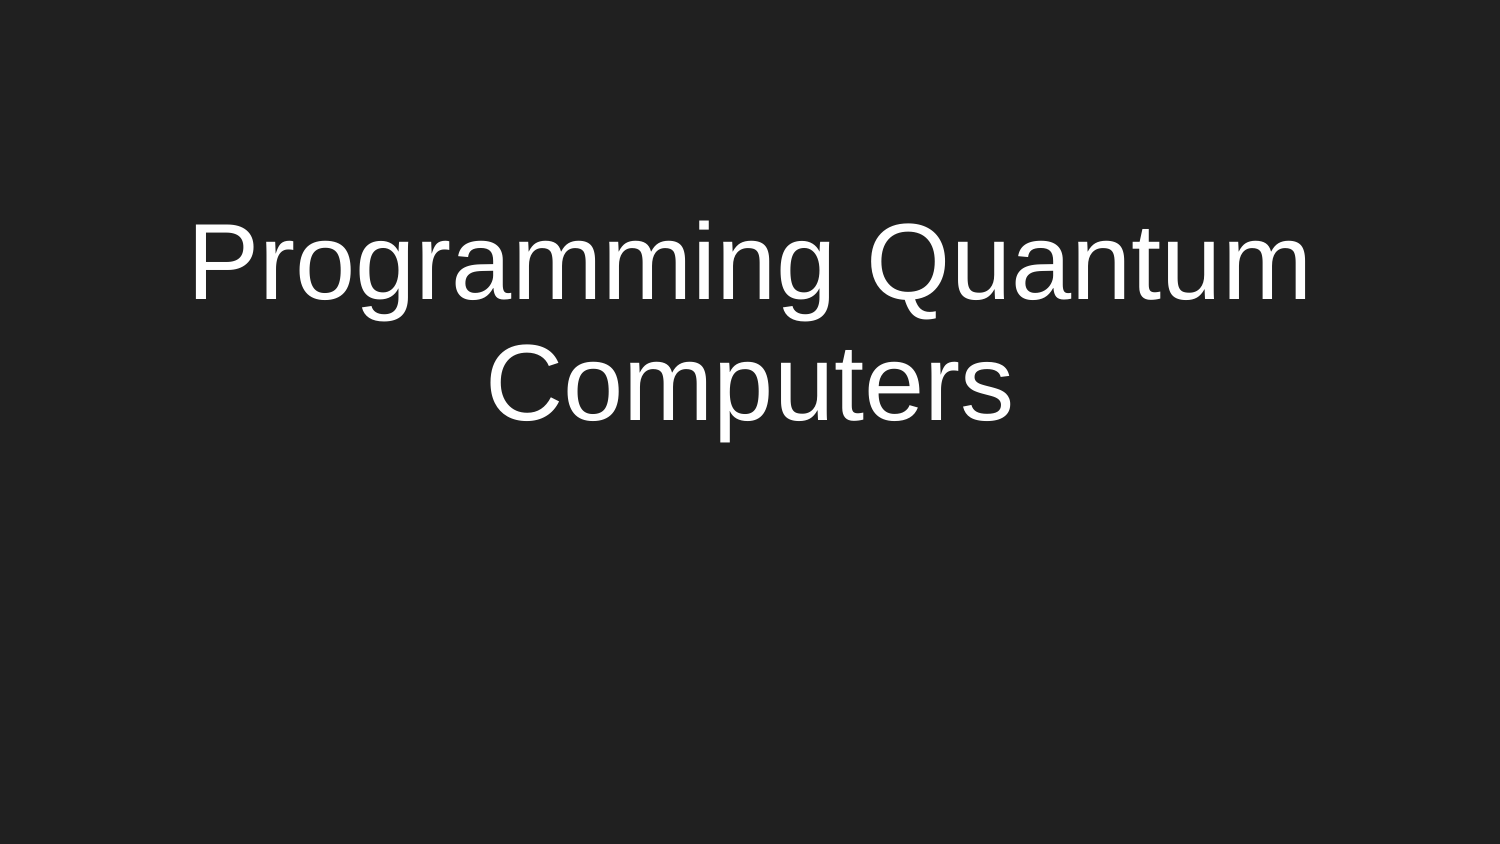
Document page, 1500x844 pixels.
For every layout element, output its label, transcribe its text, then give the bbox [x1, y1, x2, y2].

title Programming Quantum Computers [51, 122, 1449, 459]
